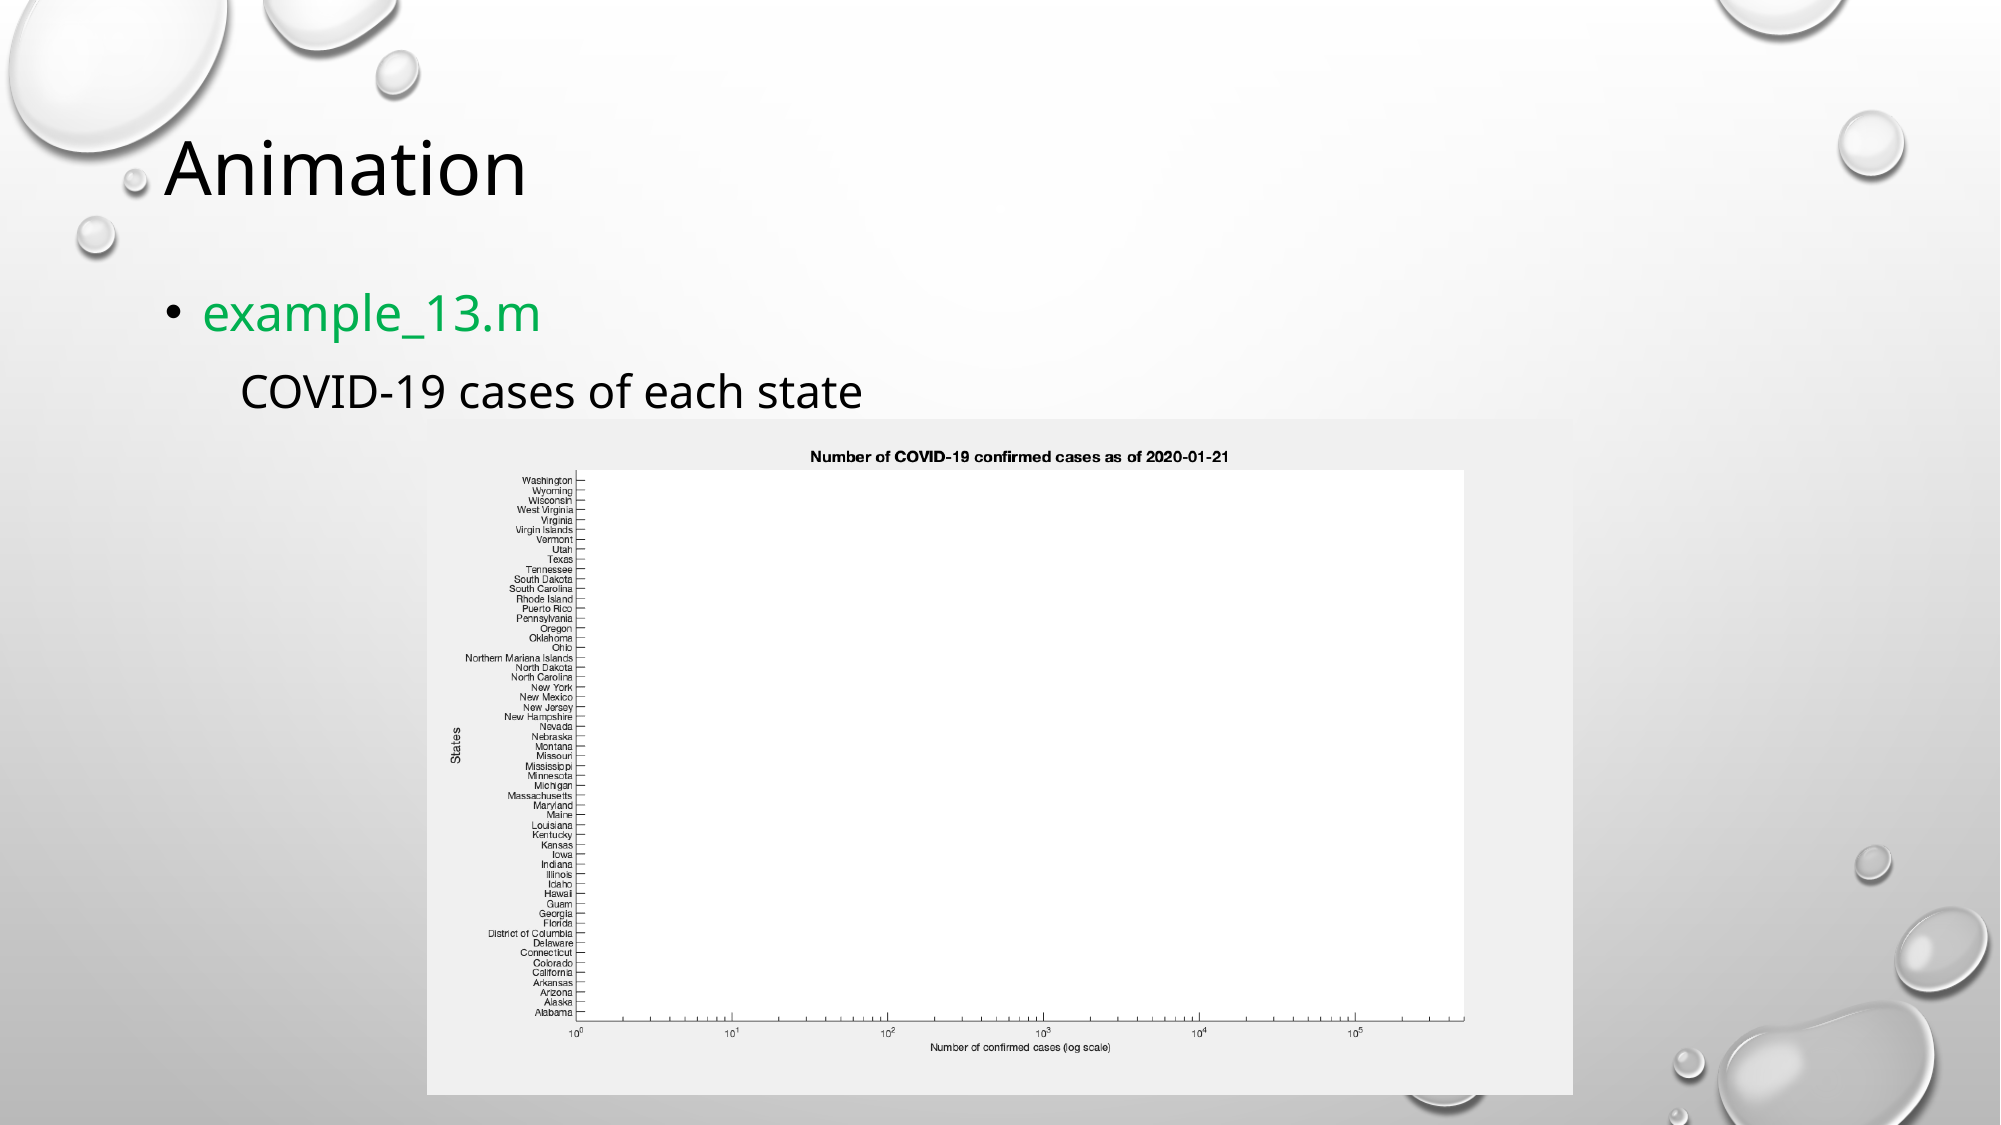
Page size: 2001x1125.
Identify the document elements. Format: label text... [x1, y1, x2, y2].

list example_13.m COVID-19 cases of each state [149, 261, 1850, 1025]
picture [0, 0, 2000, 1125]
title Animation [149, 101, 1851, 242]
